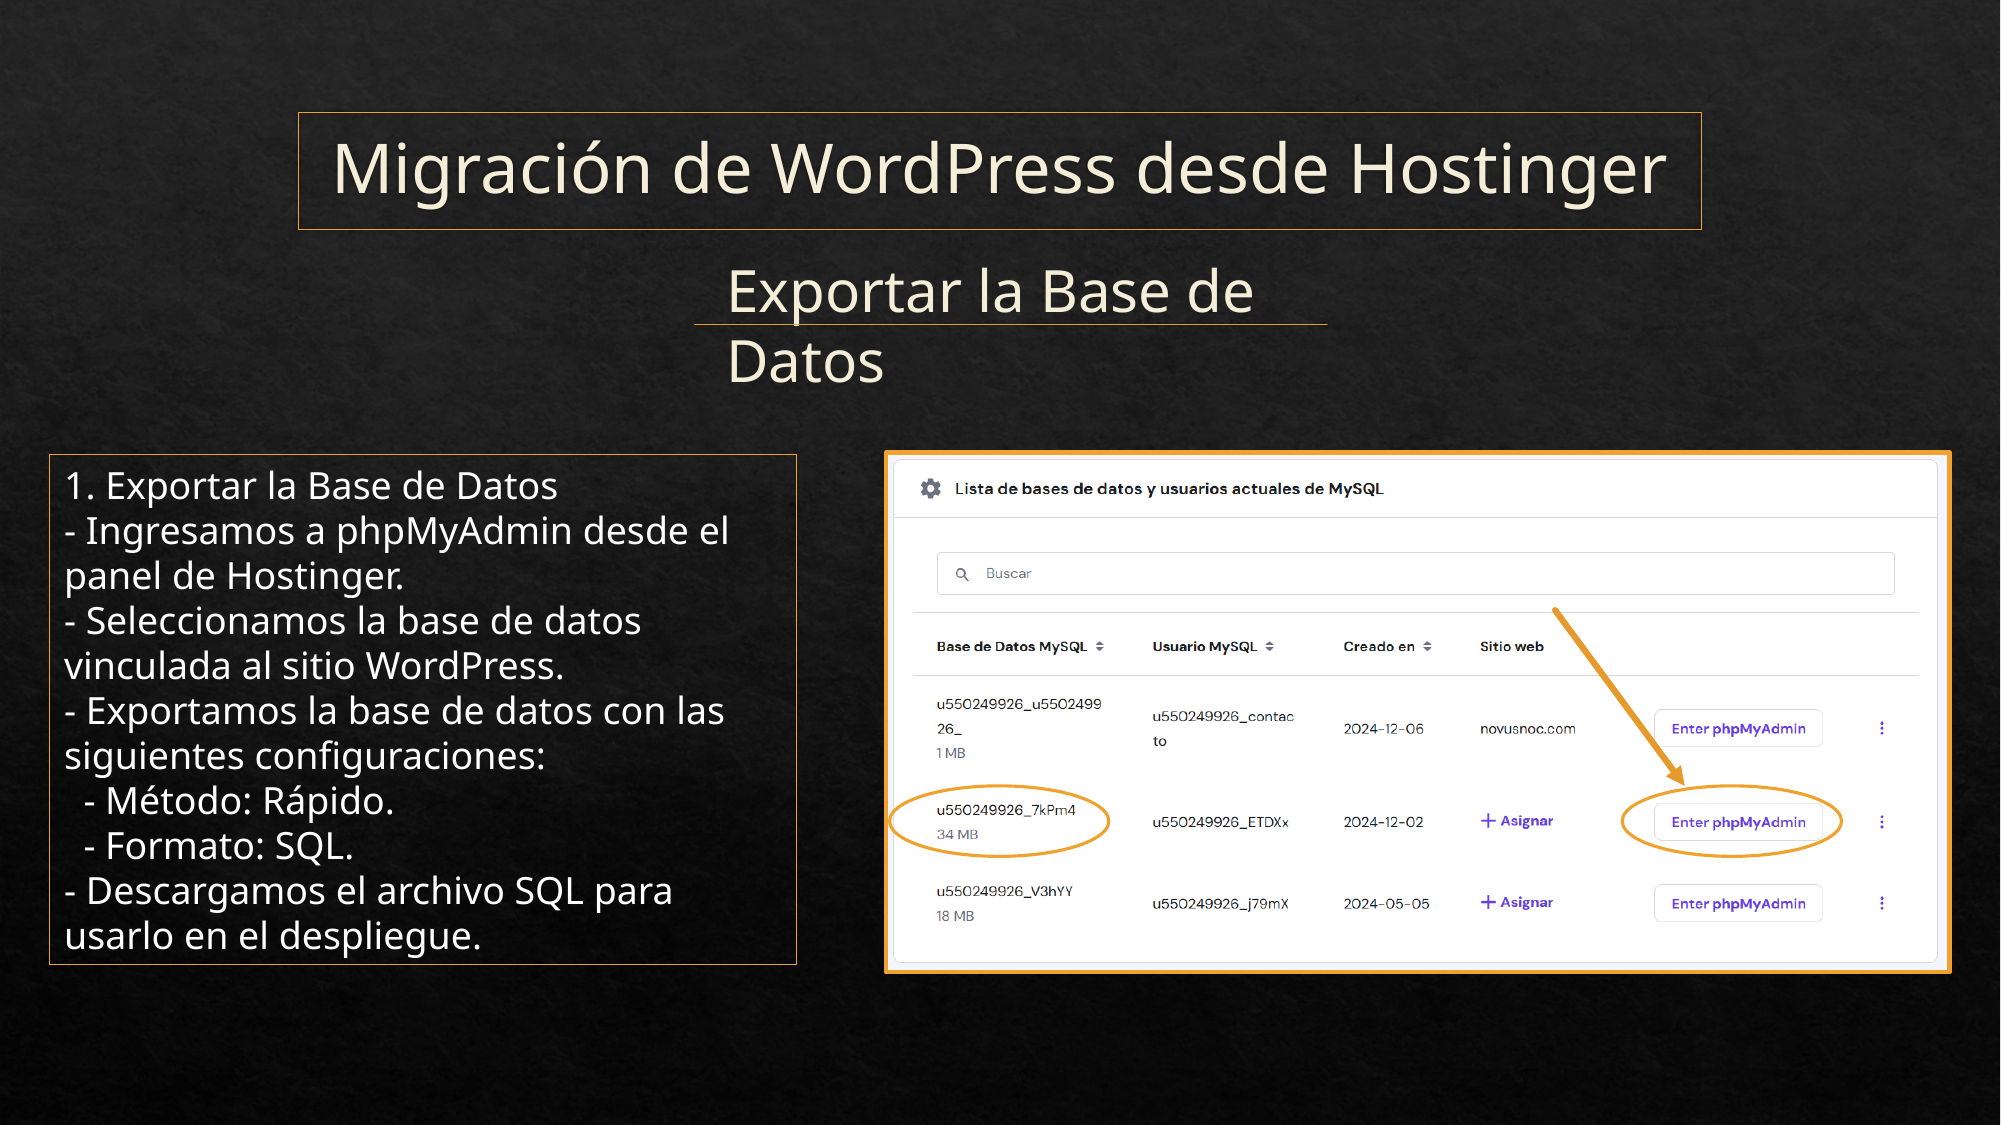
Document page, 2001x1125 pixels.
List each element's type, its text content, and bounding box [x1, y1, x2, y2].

text_box Migración de WordPress desde Hostinger [298, 112, 1702, 230]
picture [887, 454, 1948, 970]
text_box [1554, 609, 1685, 787]
text_box Exportar la Base de Datos [711, 246, 1403, 401]
text_box 1. Exportar la Base de Datos - Ingresamos a phpMyAdmin desde el panel de Hostinger. - Seleccionamos la base de datos vinculada al sitio WordPress. - Exportamos la base de datos con las siguientes configuraciones: - Método: Rápido. - Formato: SQL. - Descargamos el archivo SQL para usarlo en el despliegue. [49, 454, 797, 965]
